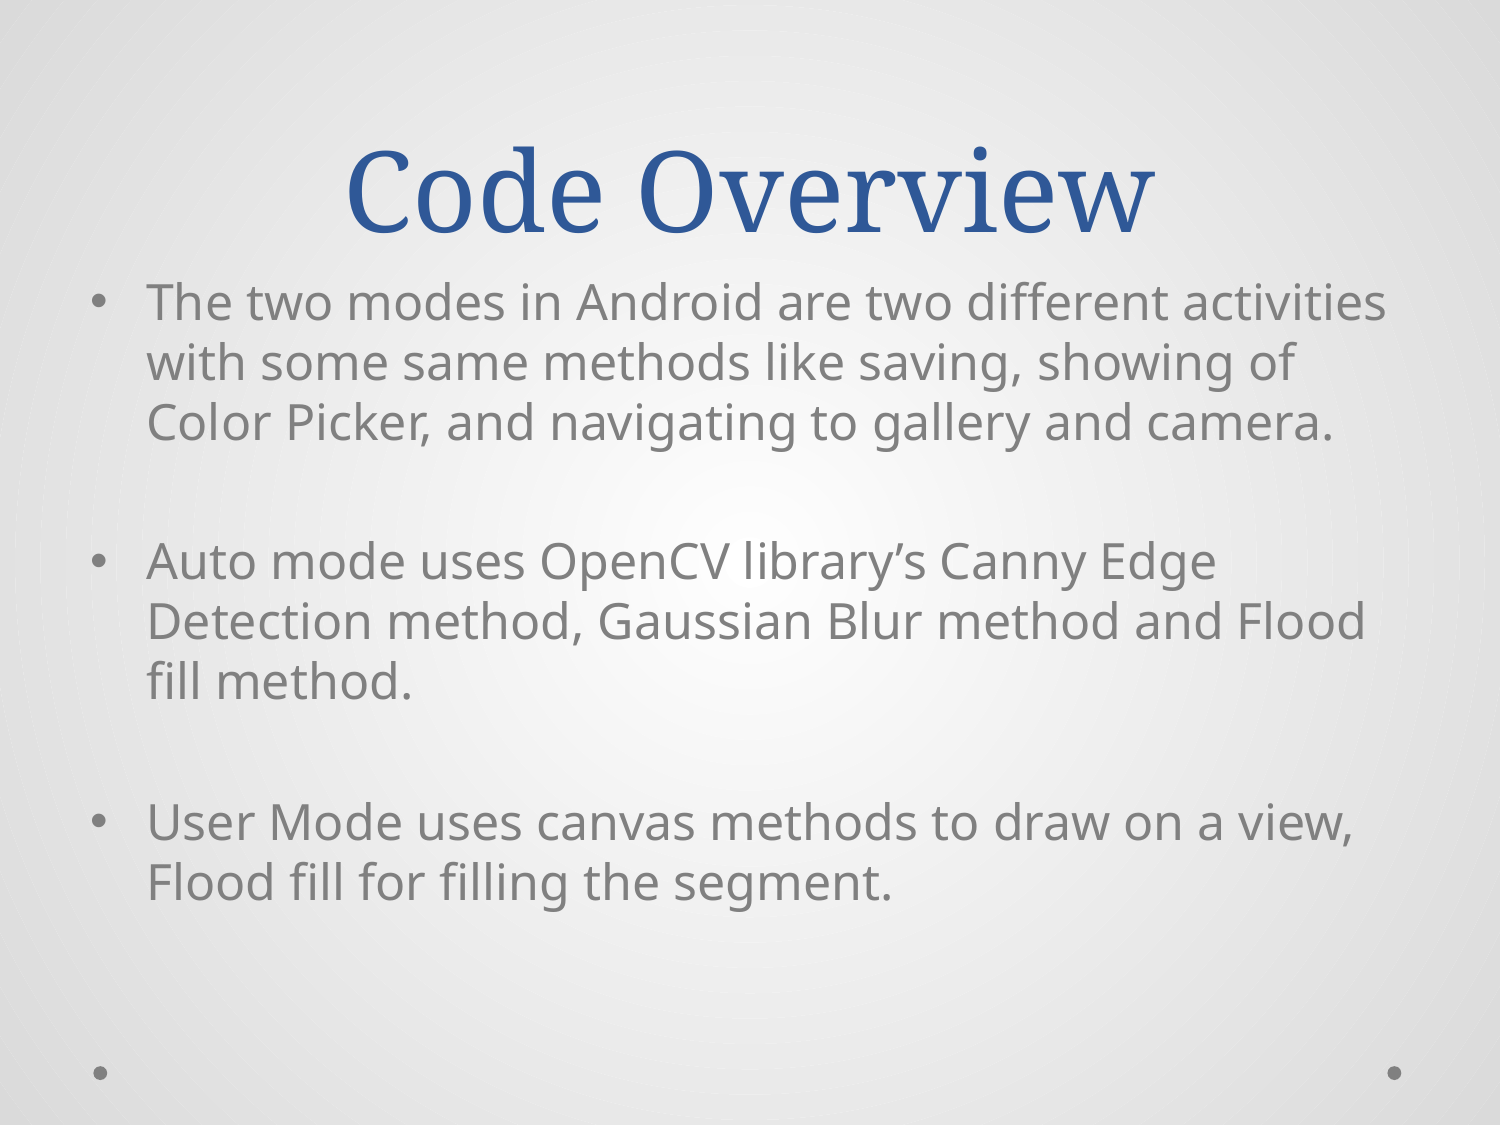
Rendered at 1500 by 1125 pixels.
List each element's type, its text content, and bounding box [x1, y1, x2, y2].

title Code Overview [75, 0, 1425, 262]
list The two modes in Android are two different activities with some same methods like saving, showing of Color Picker, and navigating to gallery and camera. Auto mode uses OpenCV library’s Canny Edge Detection method, Gaussian Blur method and Flood fill method. User Mode uses canvas methods to draw on a view, Flood fill for filling the segment. [75, 262, 1425, 1005]
